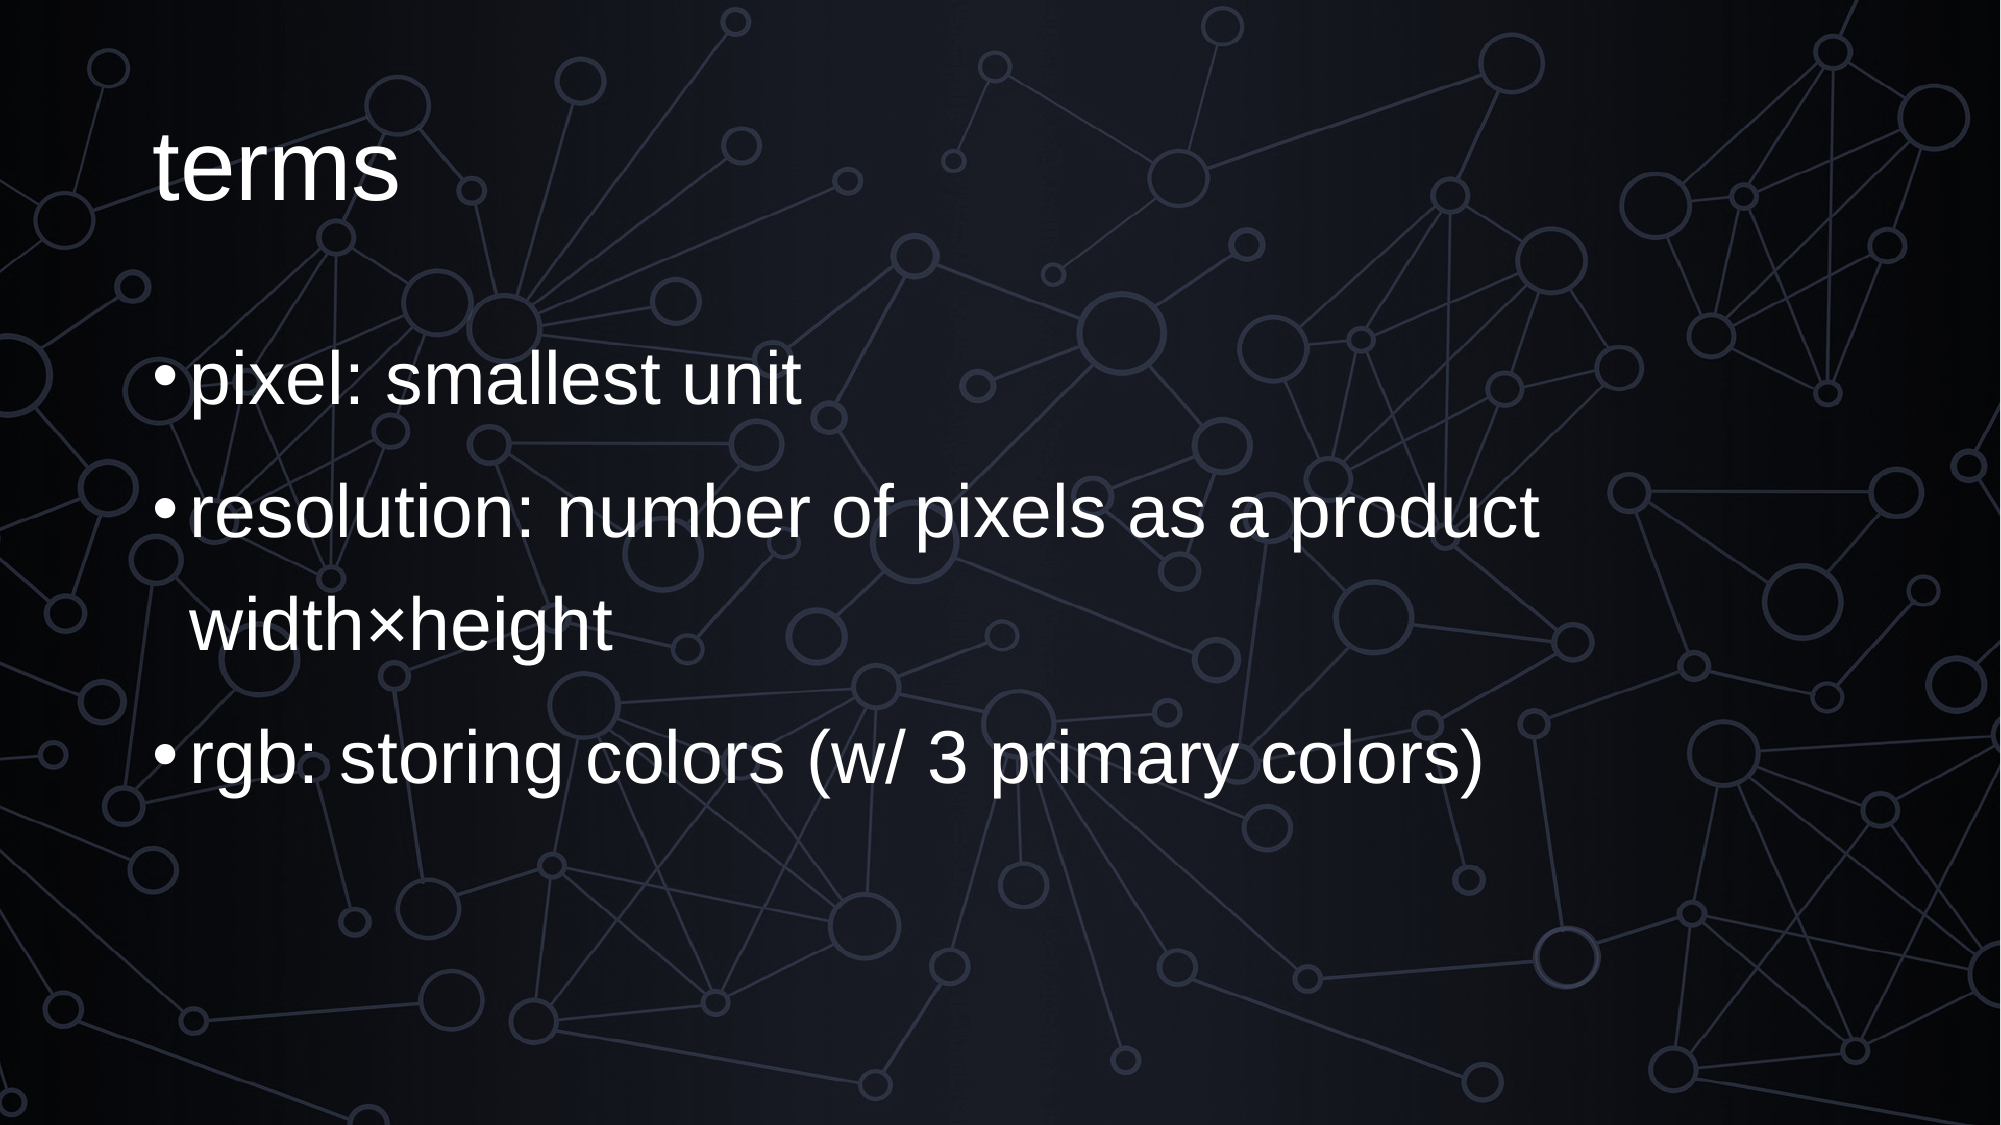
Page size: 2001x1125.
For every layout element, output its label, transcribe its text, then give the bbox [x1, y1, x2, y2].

list pixel: smallest unit resolution: number of pixels as a product width×height rgb: storing colors (w/ 3 primary colors) [137, 299, 1863, 1014]
title terms [137, 59, 1863, 278]
